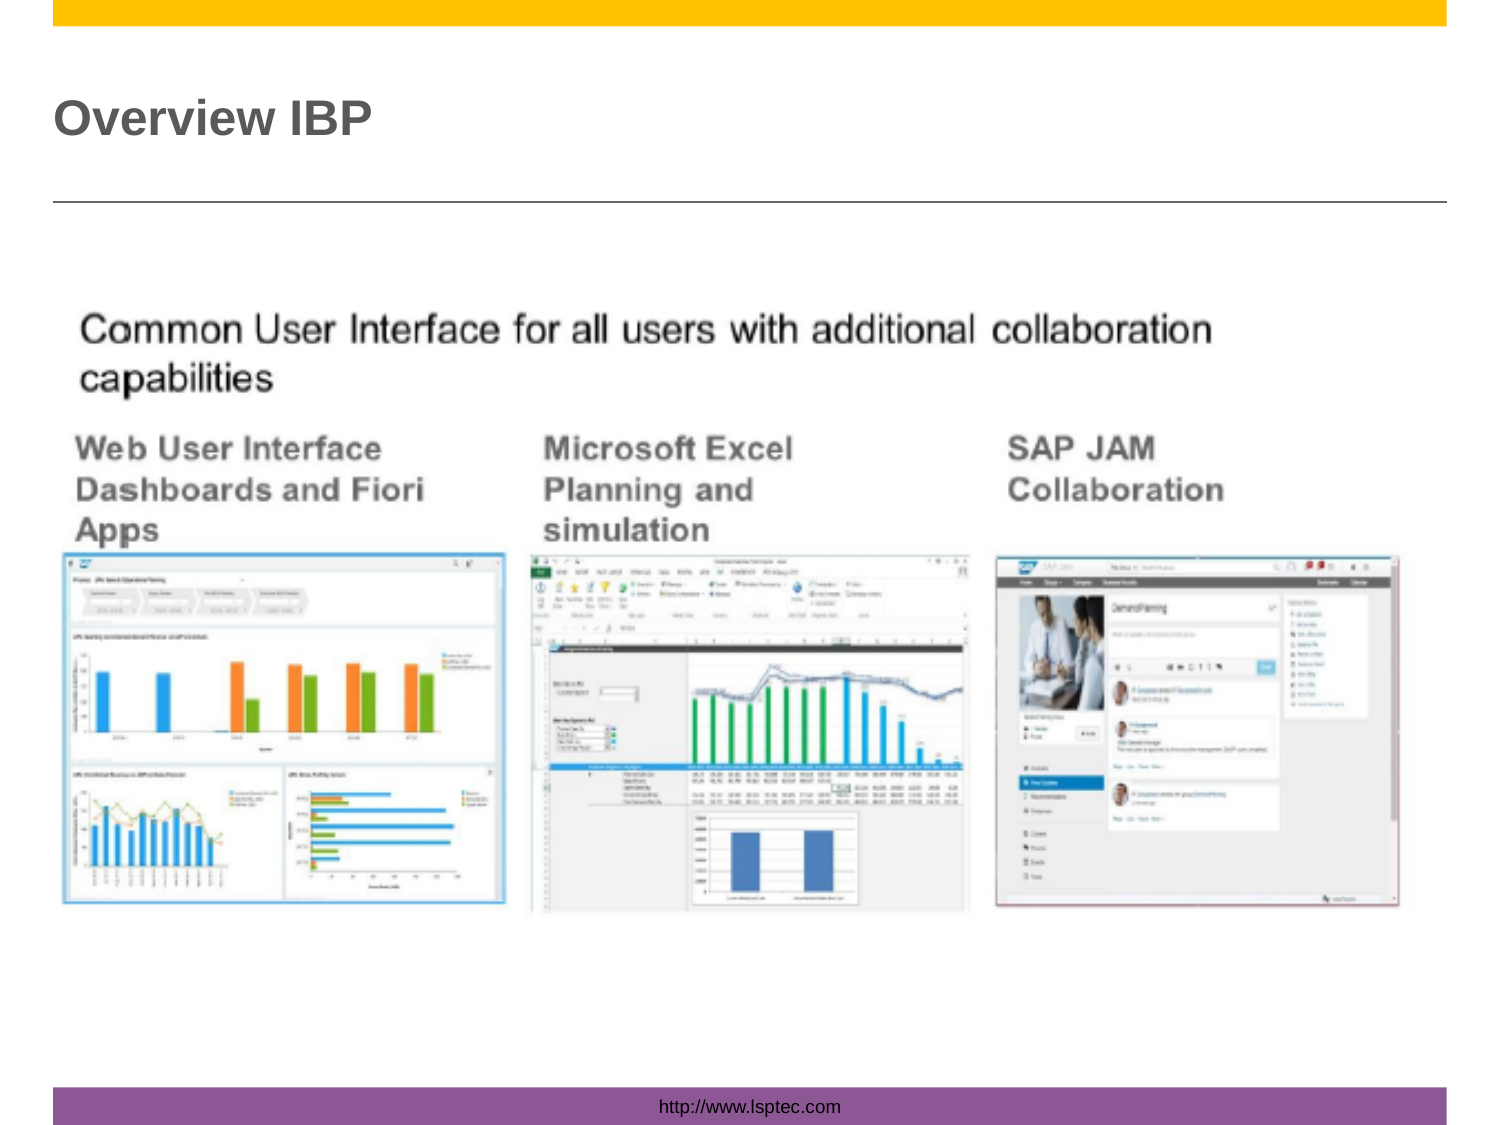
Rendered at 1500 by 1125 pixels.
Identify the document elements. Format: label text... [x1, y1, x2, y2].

title Overview IBP [53, 53, 1447, 178]
picture [38, 304, 1448, 930]
